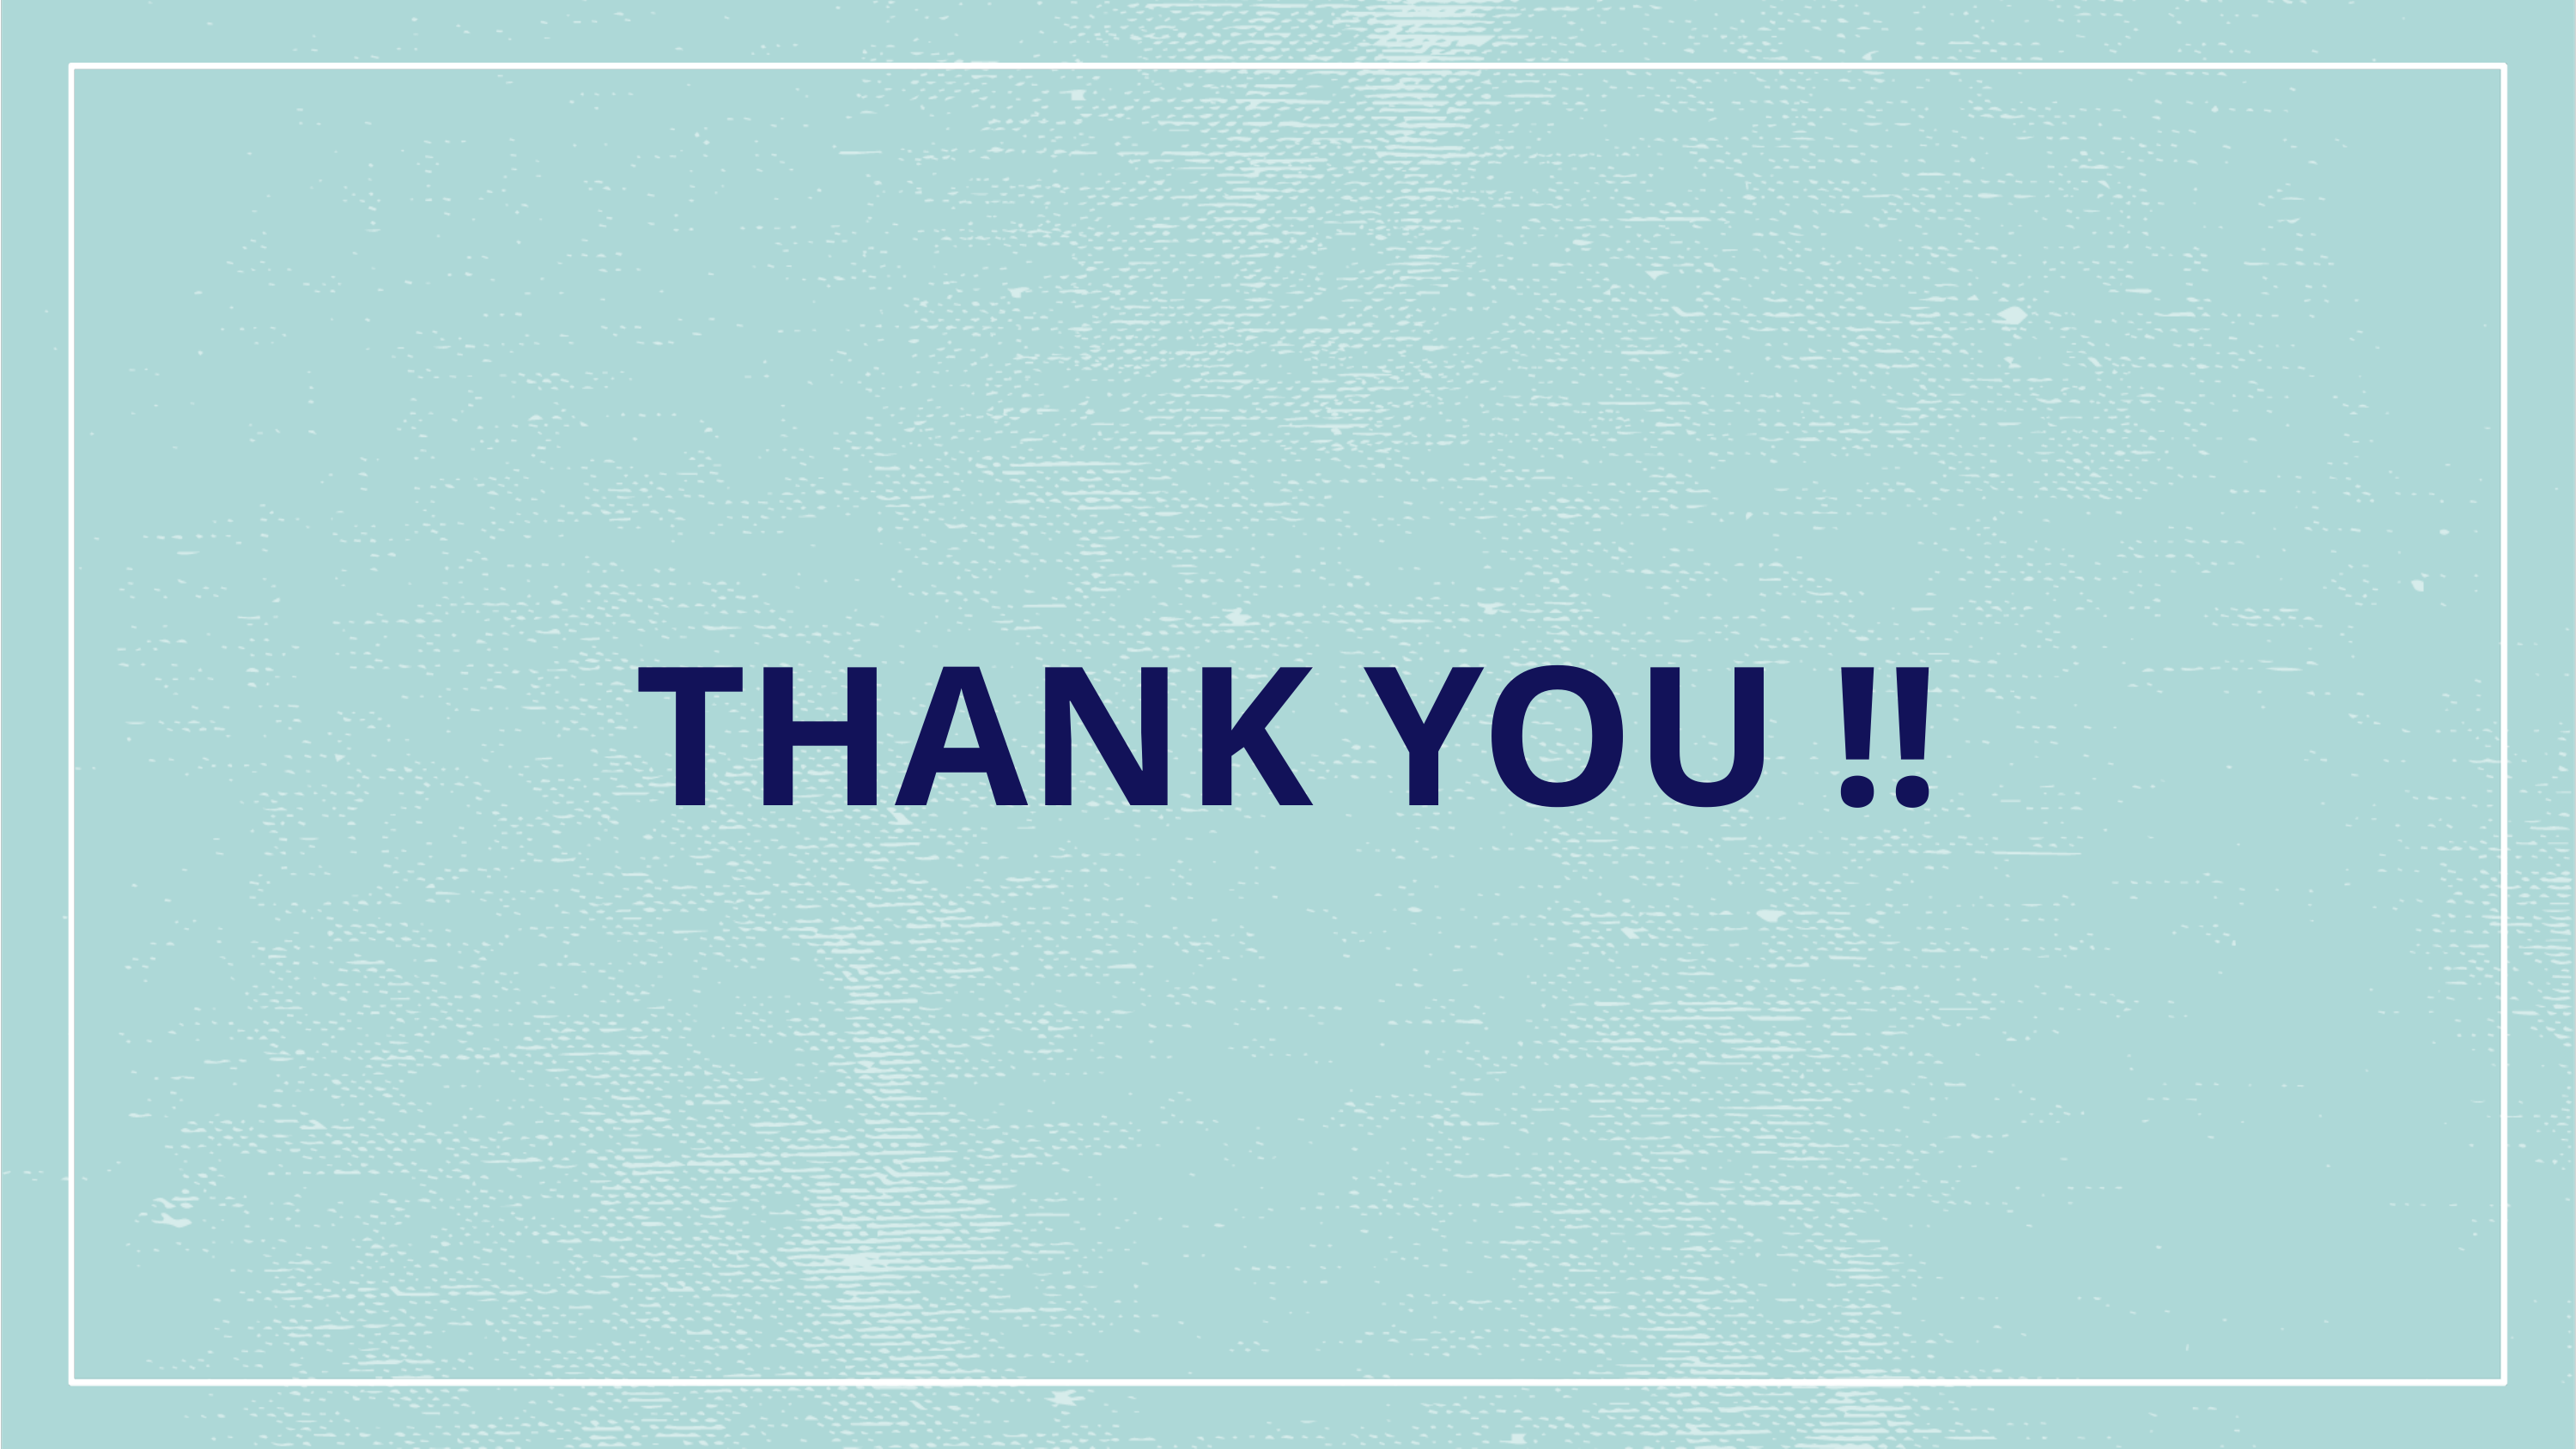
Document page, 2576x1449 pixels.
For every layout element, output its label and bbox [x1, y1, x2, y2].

text_box [0, 0, 2576, 1449]
